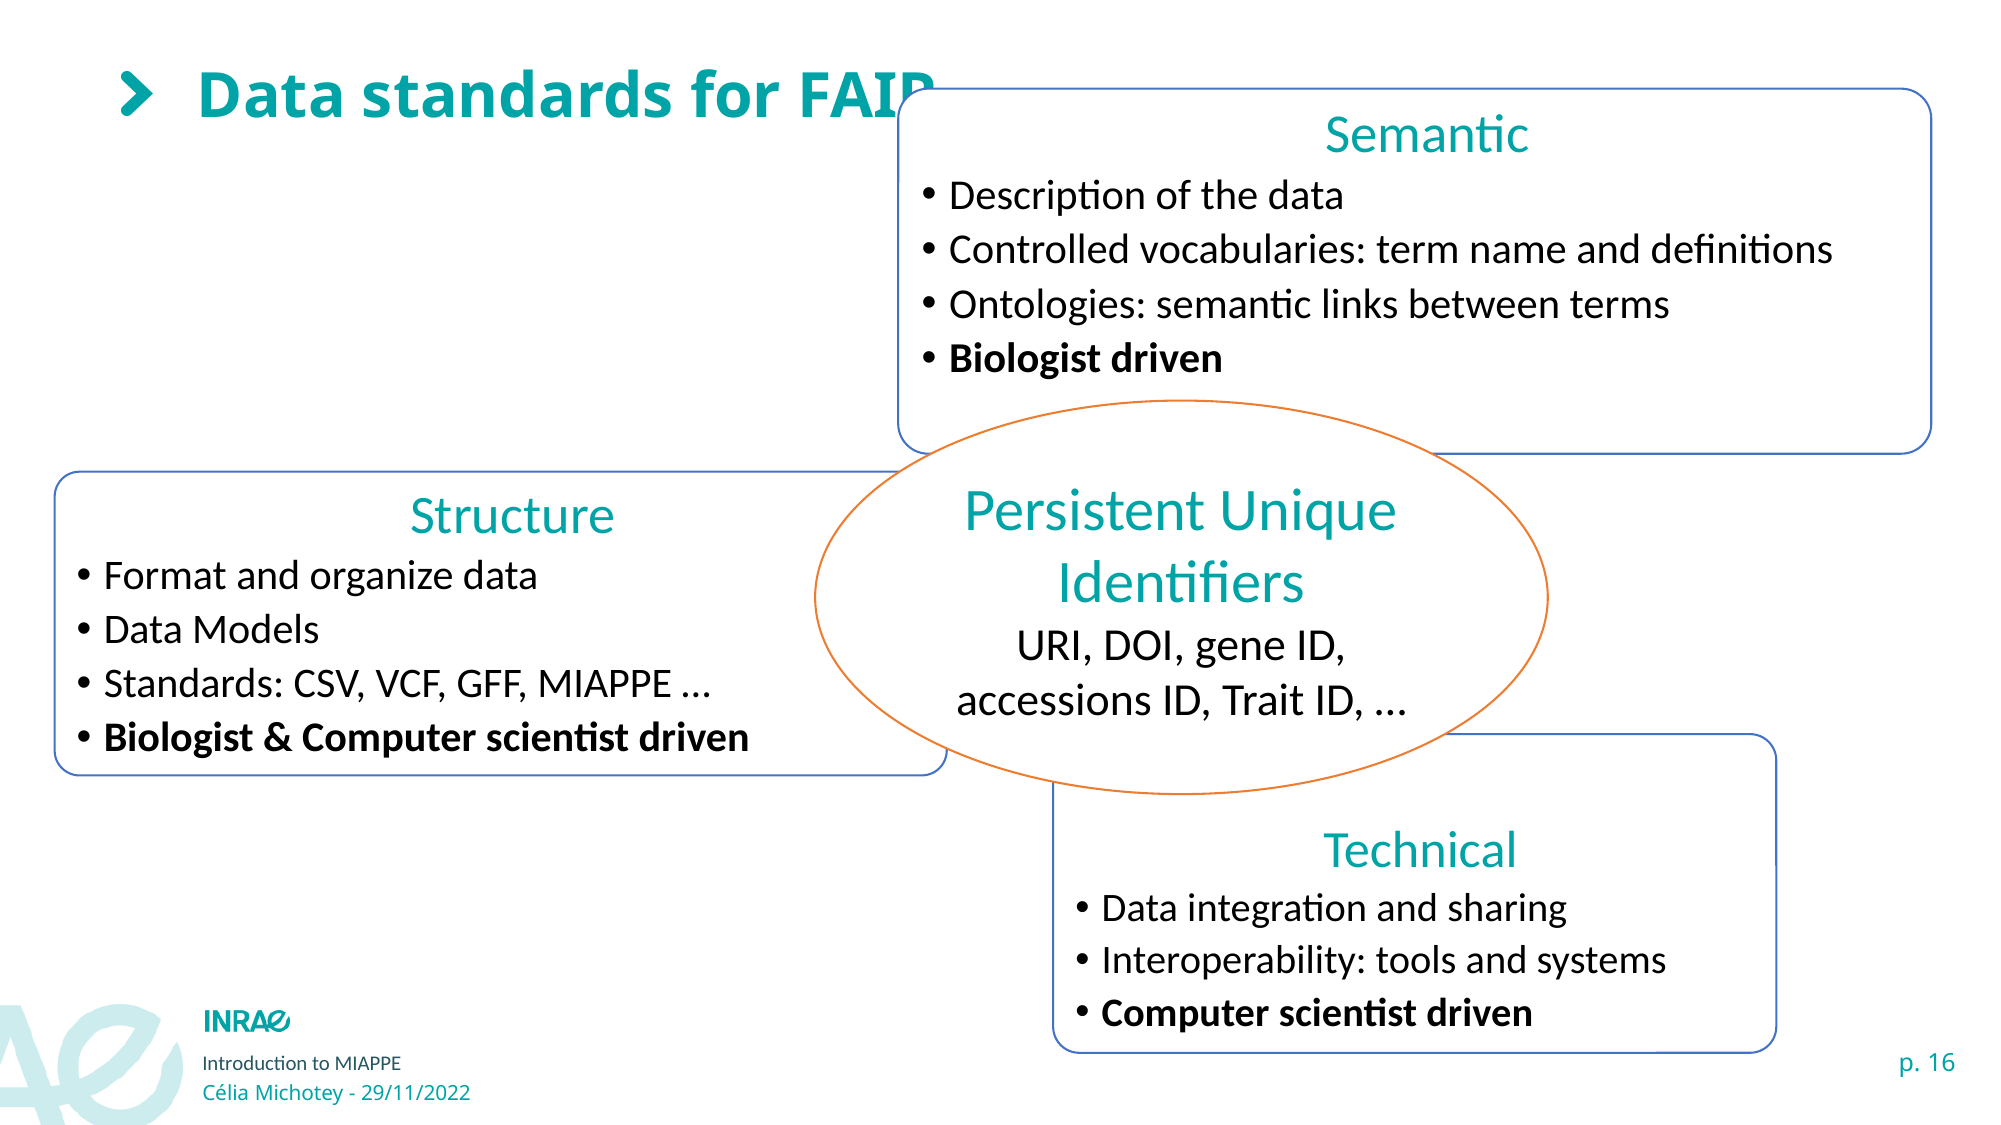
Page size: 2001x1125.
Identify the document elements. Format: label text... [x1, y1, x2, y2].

text_box Semantic Description of the data Controlled vocabularies: term name and definitions Ontologies: semantic links between terms Biologist driven [897, 87, 1933, 455]
text_box Structure Format and organize data Data Models Standards: CSV, VCF, GFF, MIAPPE … Biologist & Computer scientist driven [53, 470, 948, 777]
picture [0, 996, 329, 1125]
picture [121, 71, 154, 116]
text_box Technical Data integration and sharing Interoperability: tools and systems Computer scientist driven [1052, 733, 1778, 1054]
text_box Persistent Unique Identifiers URI, DOI, gene ID, accessions ID, Trait ID, … [814, 399, 1549, 796]
title Data standards for FAIR [121, 24, 1798, 171]
